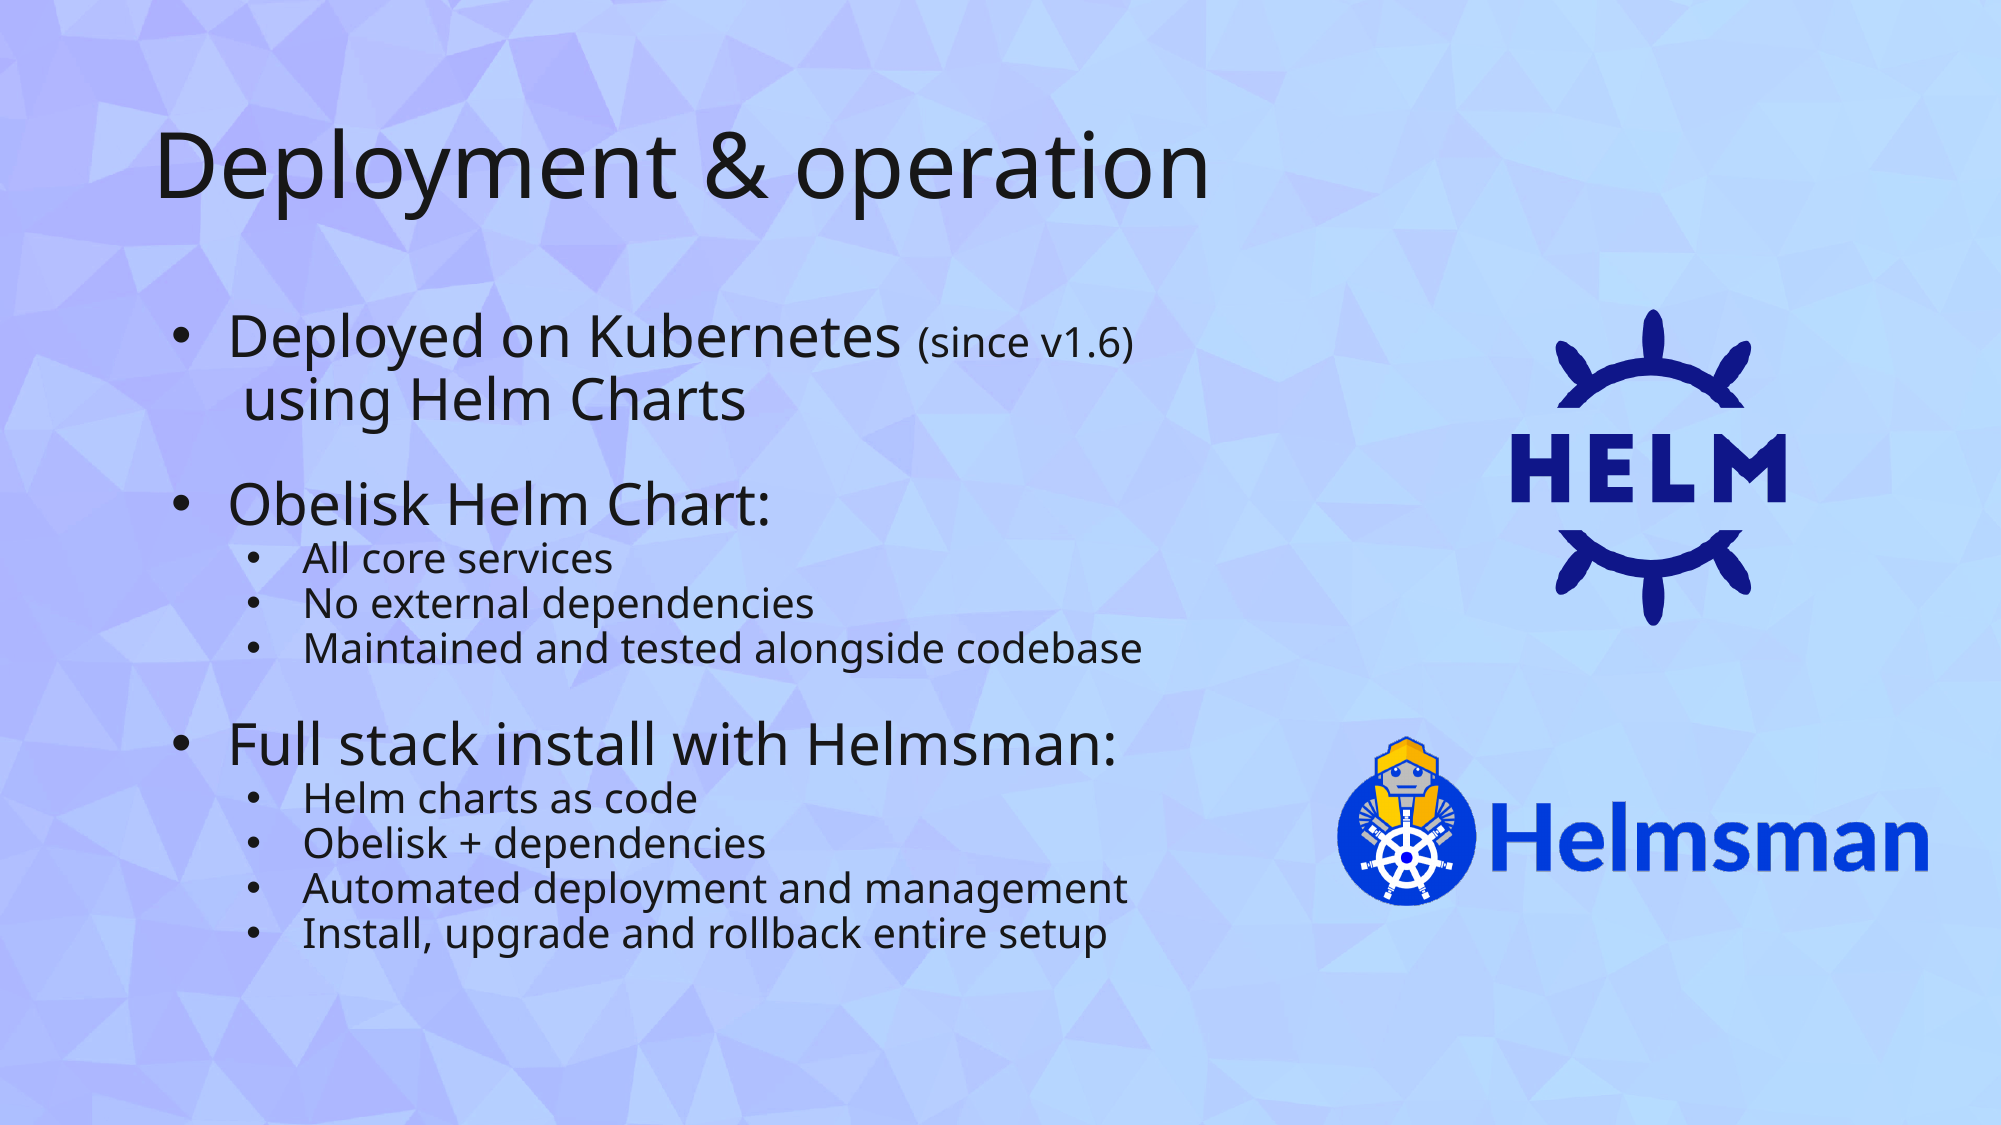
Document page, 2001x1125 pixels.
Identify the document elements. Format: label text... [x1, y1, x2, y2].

picture [1335, 729, 1934, 910]
title Deployment & operation [137, 59, 1863, 278]
picture [1511, 309, 1786, 627]
list Deployed on Kubernetes (since v1.6) using Helm Charts Obelisk Helm Chart: All core services No external dependencies Maintained and tested alongside codebase Full stack install with Helmsman: Helm charts as code Obelisk + dependencies Automated deployment and management Install, upgrade and rollback entire setup [137, 299, 1575, 1014]
